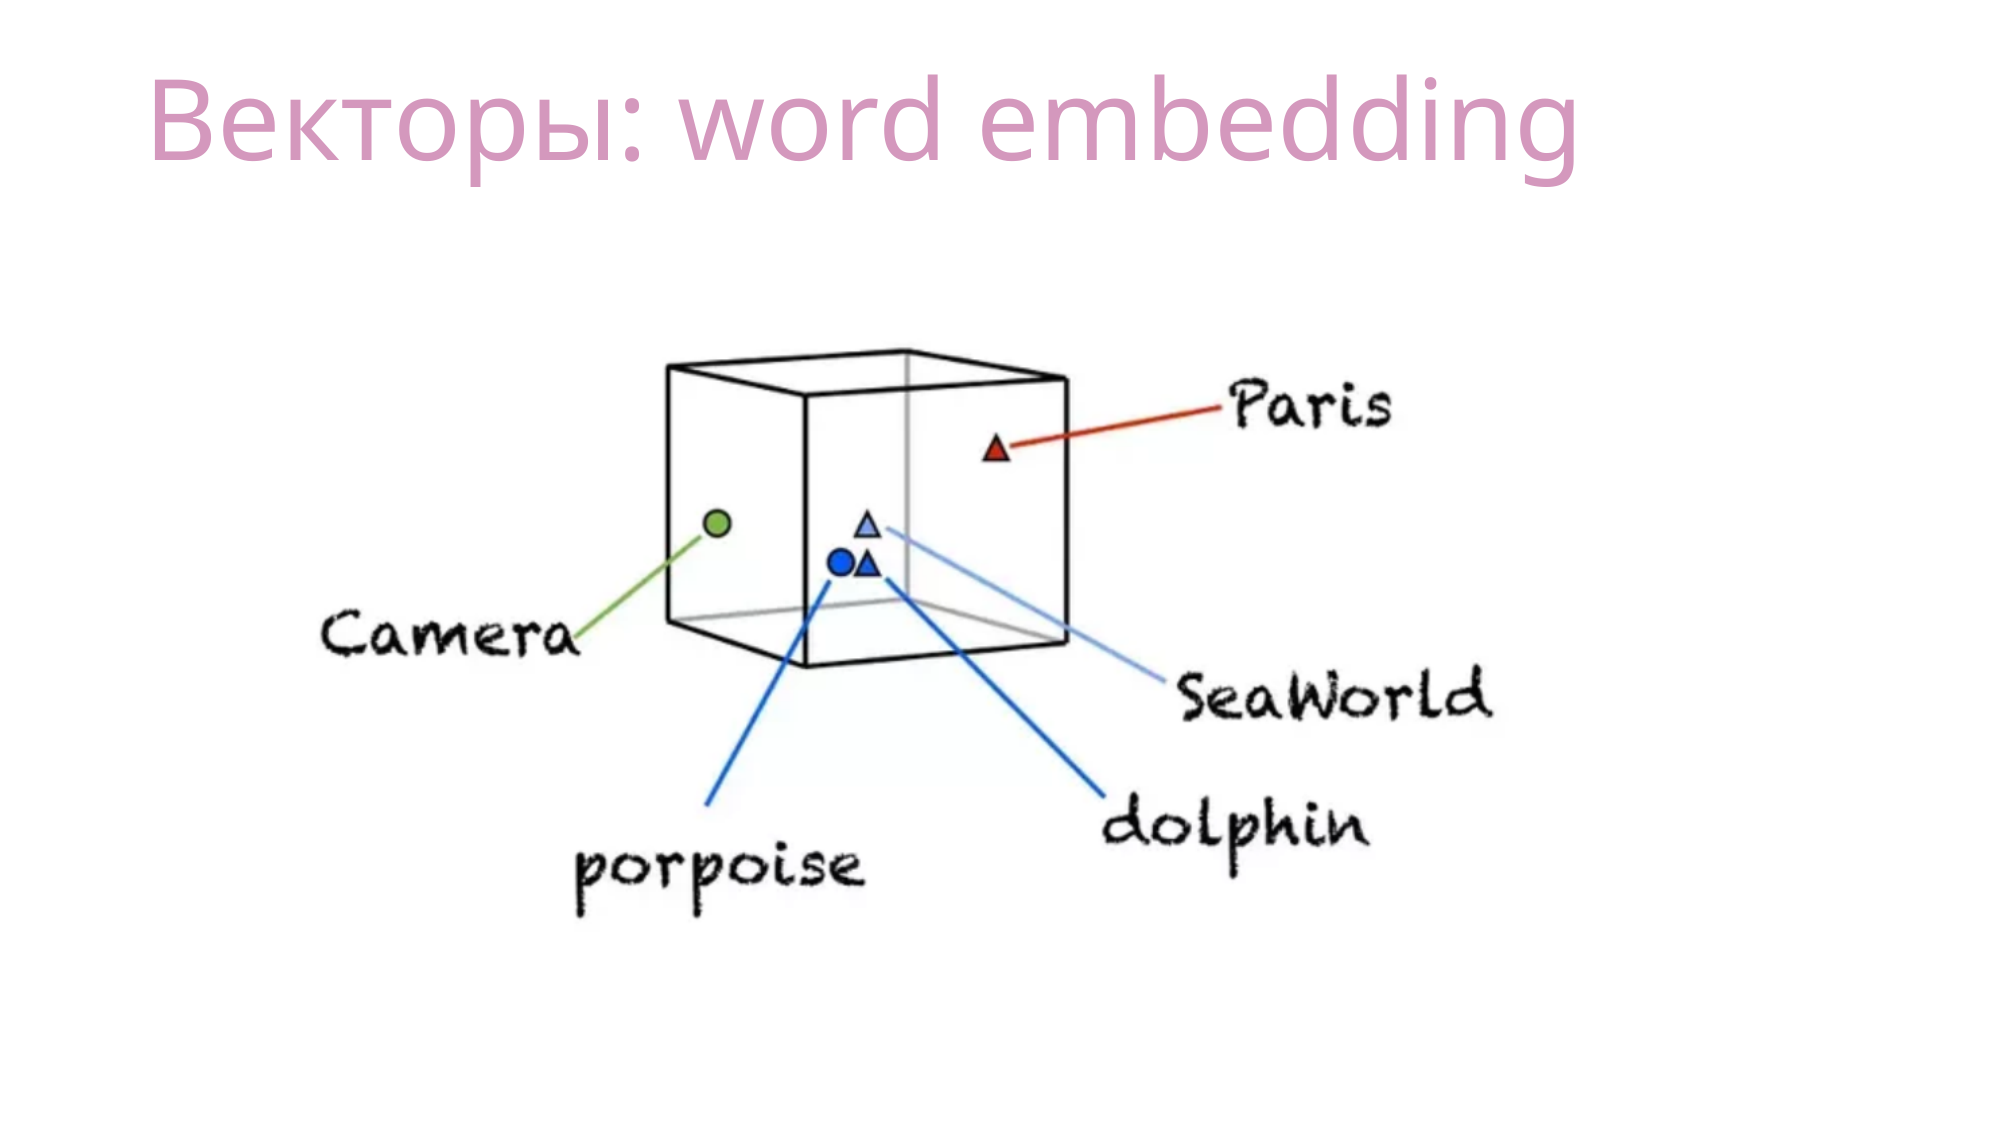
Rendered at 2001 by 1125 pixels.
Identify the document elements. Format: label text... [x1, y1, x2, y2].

picture [267, 292, 1530, 936]
text_box Векторы: word embedding [129, 40, 1600, 191]
